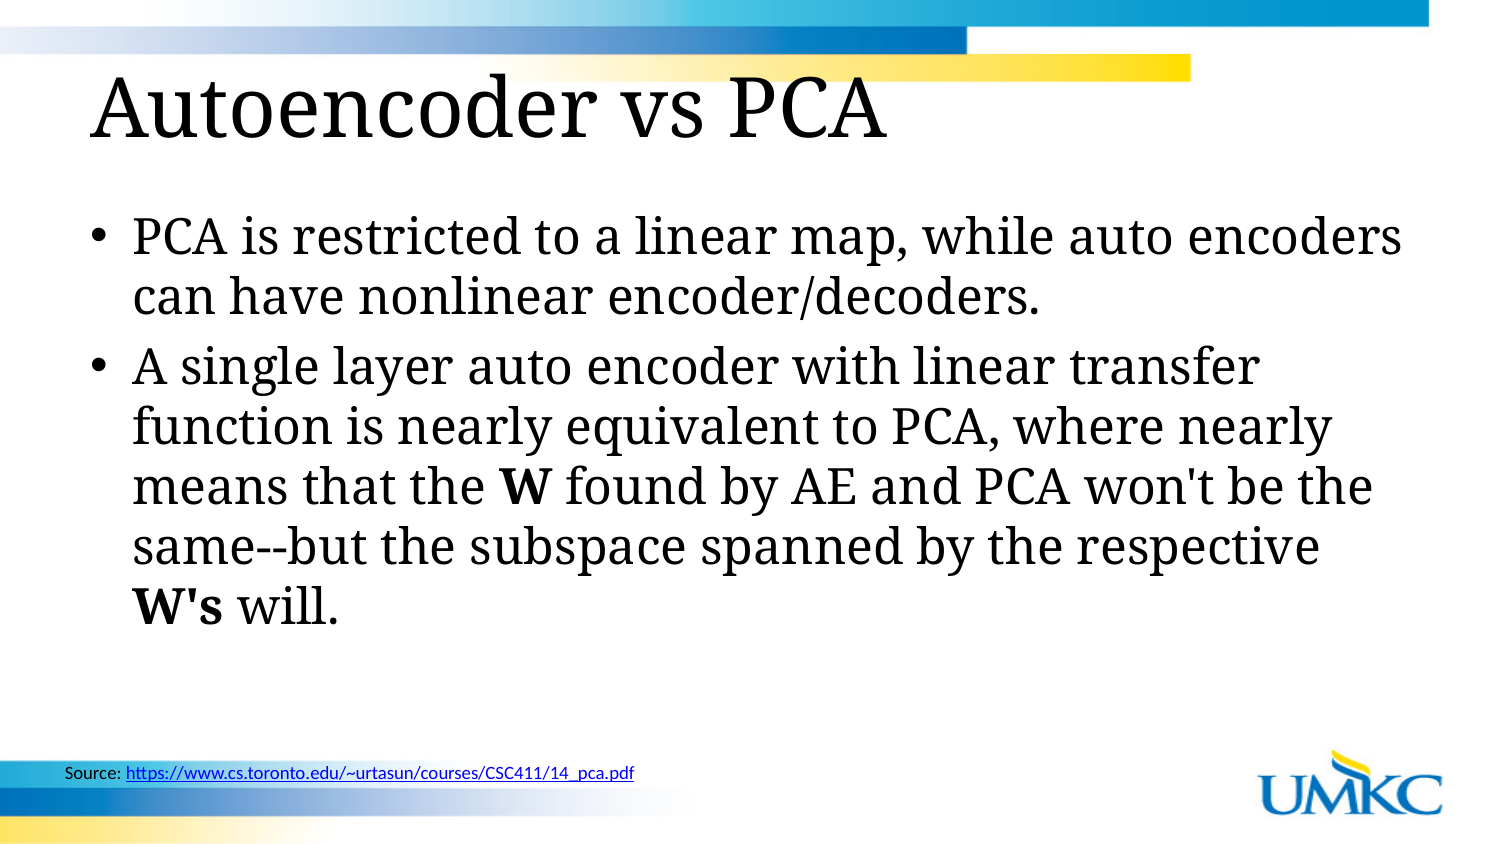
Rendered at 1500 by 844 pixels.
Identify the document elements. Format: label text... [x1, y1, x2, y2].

text_box Source: https://www.cs.toronto.edu/~urtasun/courses/CSC411/14_pca.pdf [50, 753, 688, 791]
picture [0, 0, 1500, 844]
list PCA is restricted to a linear map, while auto encoders can have nonlinear encoder/decoders. A single layer auto encoder with linear transfer function is nearly equivalent to PCA, where nearly means that the W found by AE and PCA won't be the same--but the subspace spanned by the respective W's will. [75, 196, 1425, 754]
title Autoencoder vs PCA [75, 33, 1425, 175]
